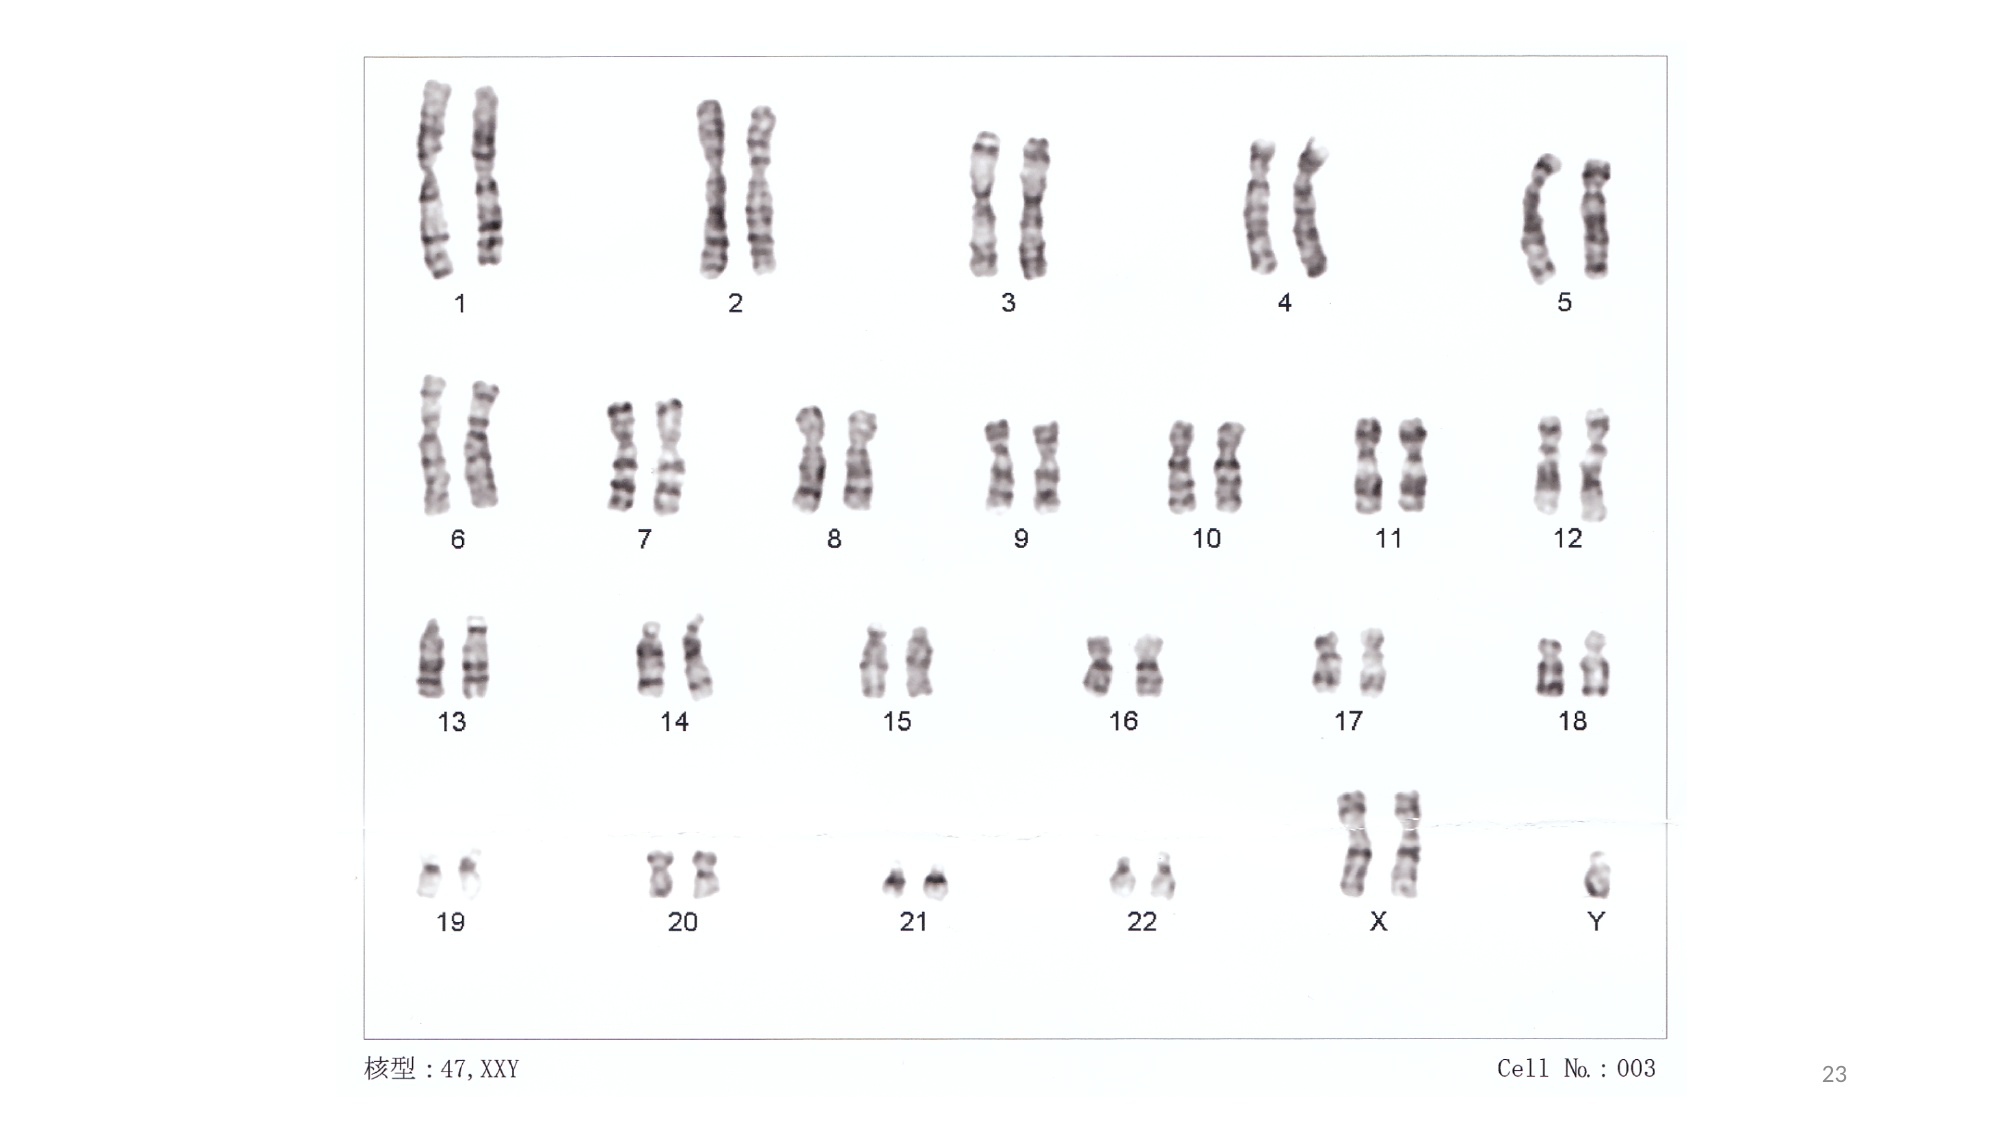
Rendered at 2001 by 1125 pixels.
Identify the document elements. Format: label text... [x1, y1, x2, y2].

slide_number 23 [1412, 1042, 1863, 1103]
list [336, 41, 1687, 1097]
